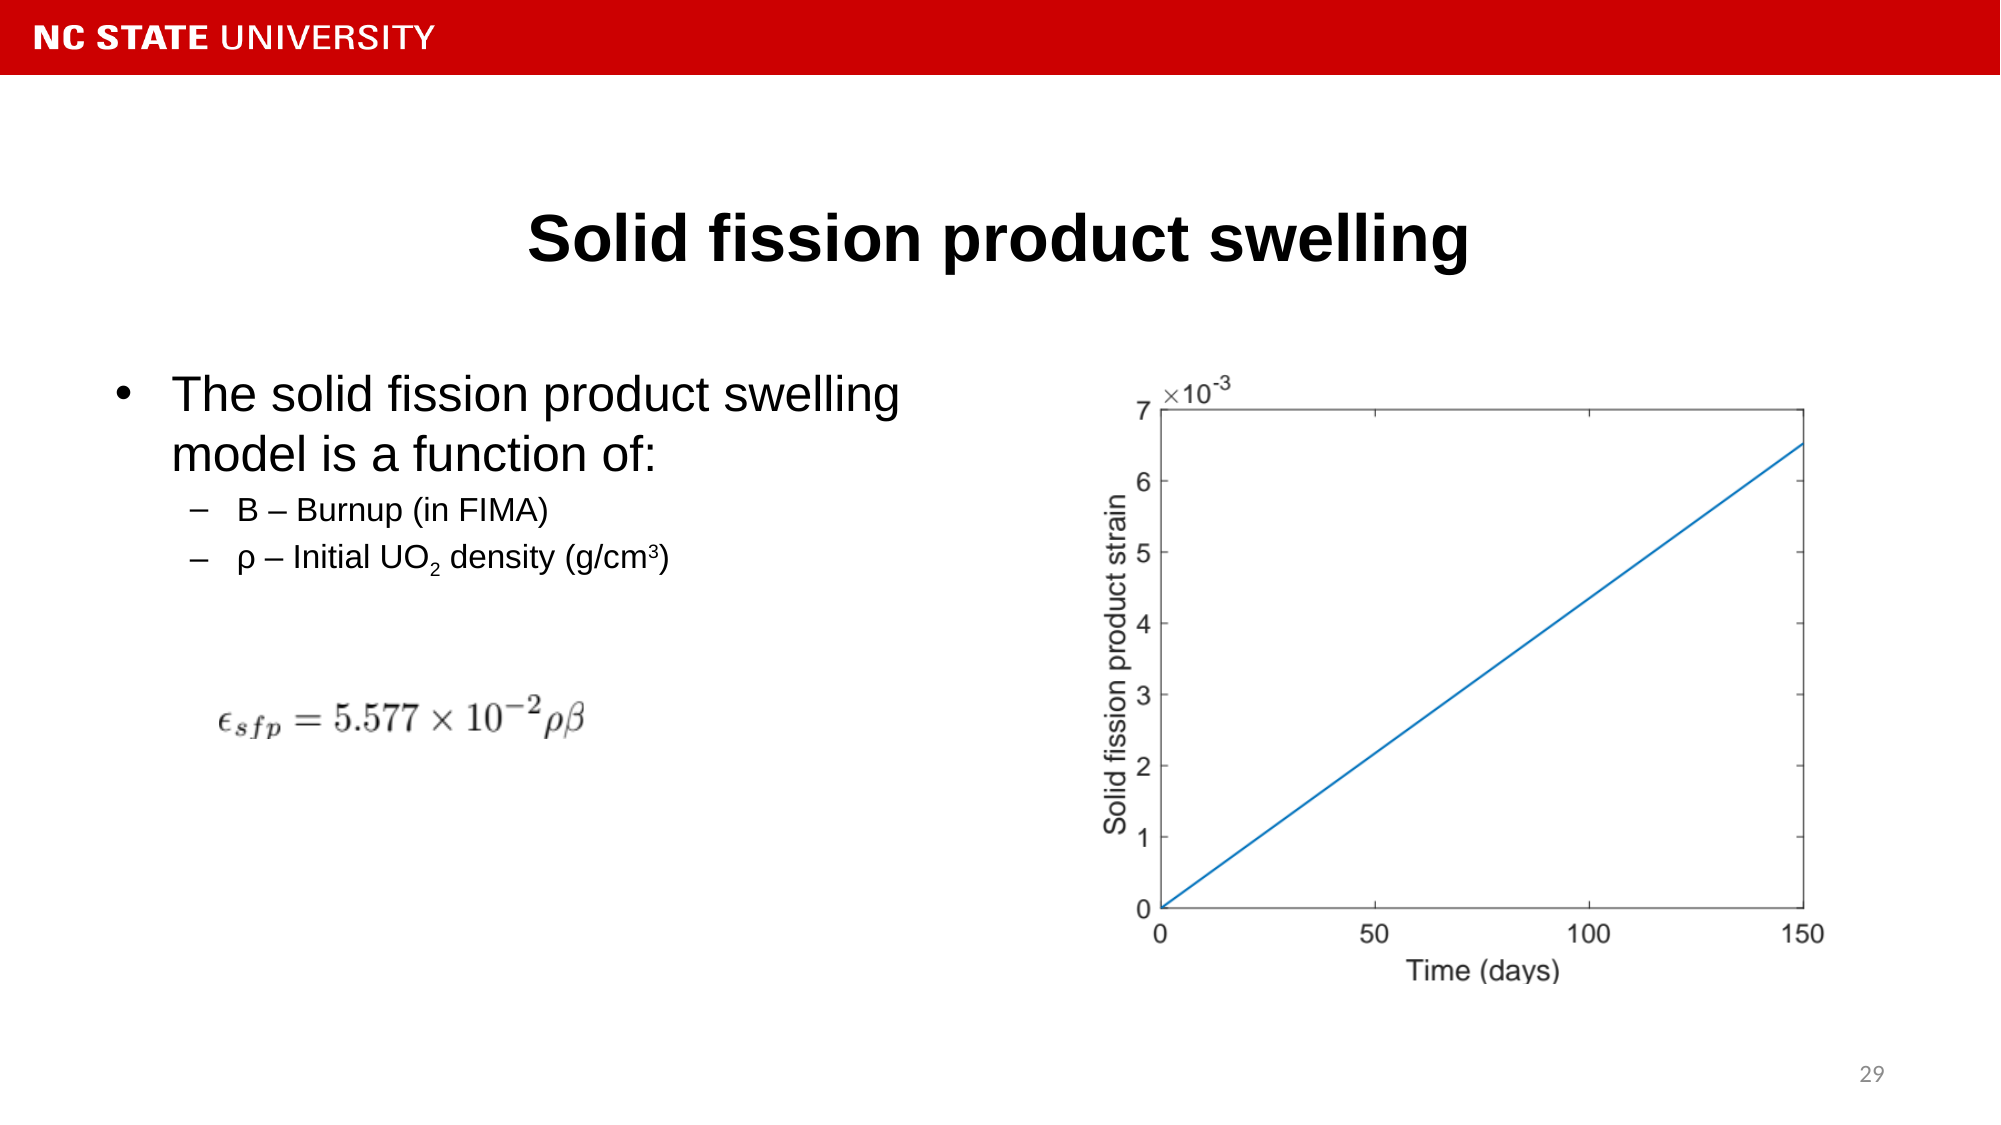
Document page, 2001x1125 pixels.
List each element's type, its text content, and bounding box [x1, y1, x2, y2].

picture [0, 0, 2000, 75]
picture [1052, 363, 1881, 985]
title Solid fission product swelling [99, 147, 1900, 323]
list The solid fission product swelling model is a function of: Β – Burnup (in FIMA) ρ – Initial UO2 density (g/cm3) [99, 354, 1017, 1005]
slide_number 29 [1433, 1042, 1900, 1103]
picture [218, 692, 584, 740]
